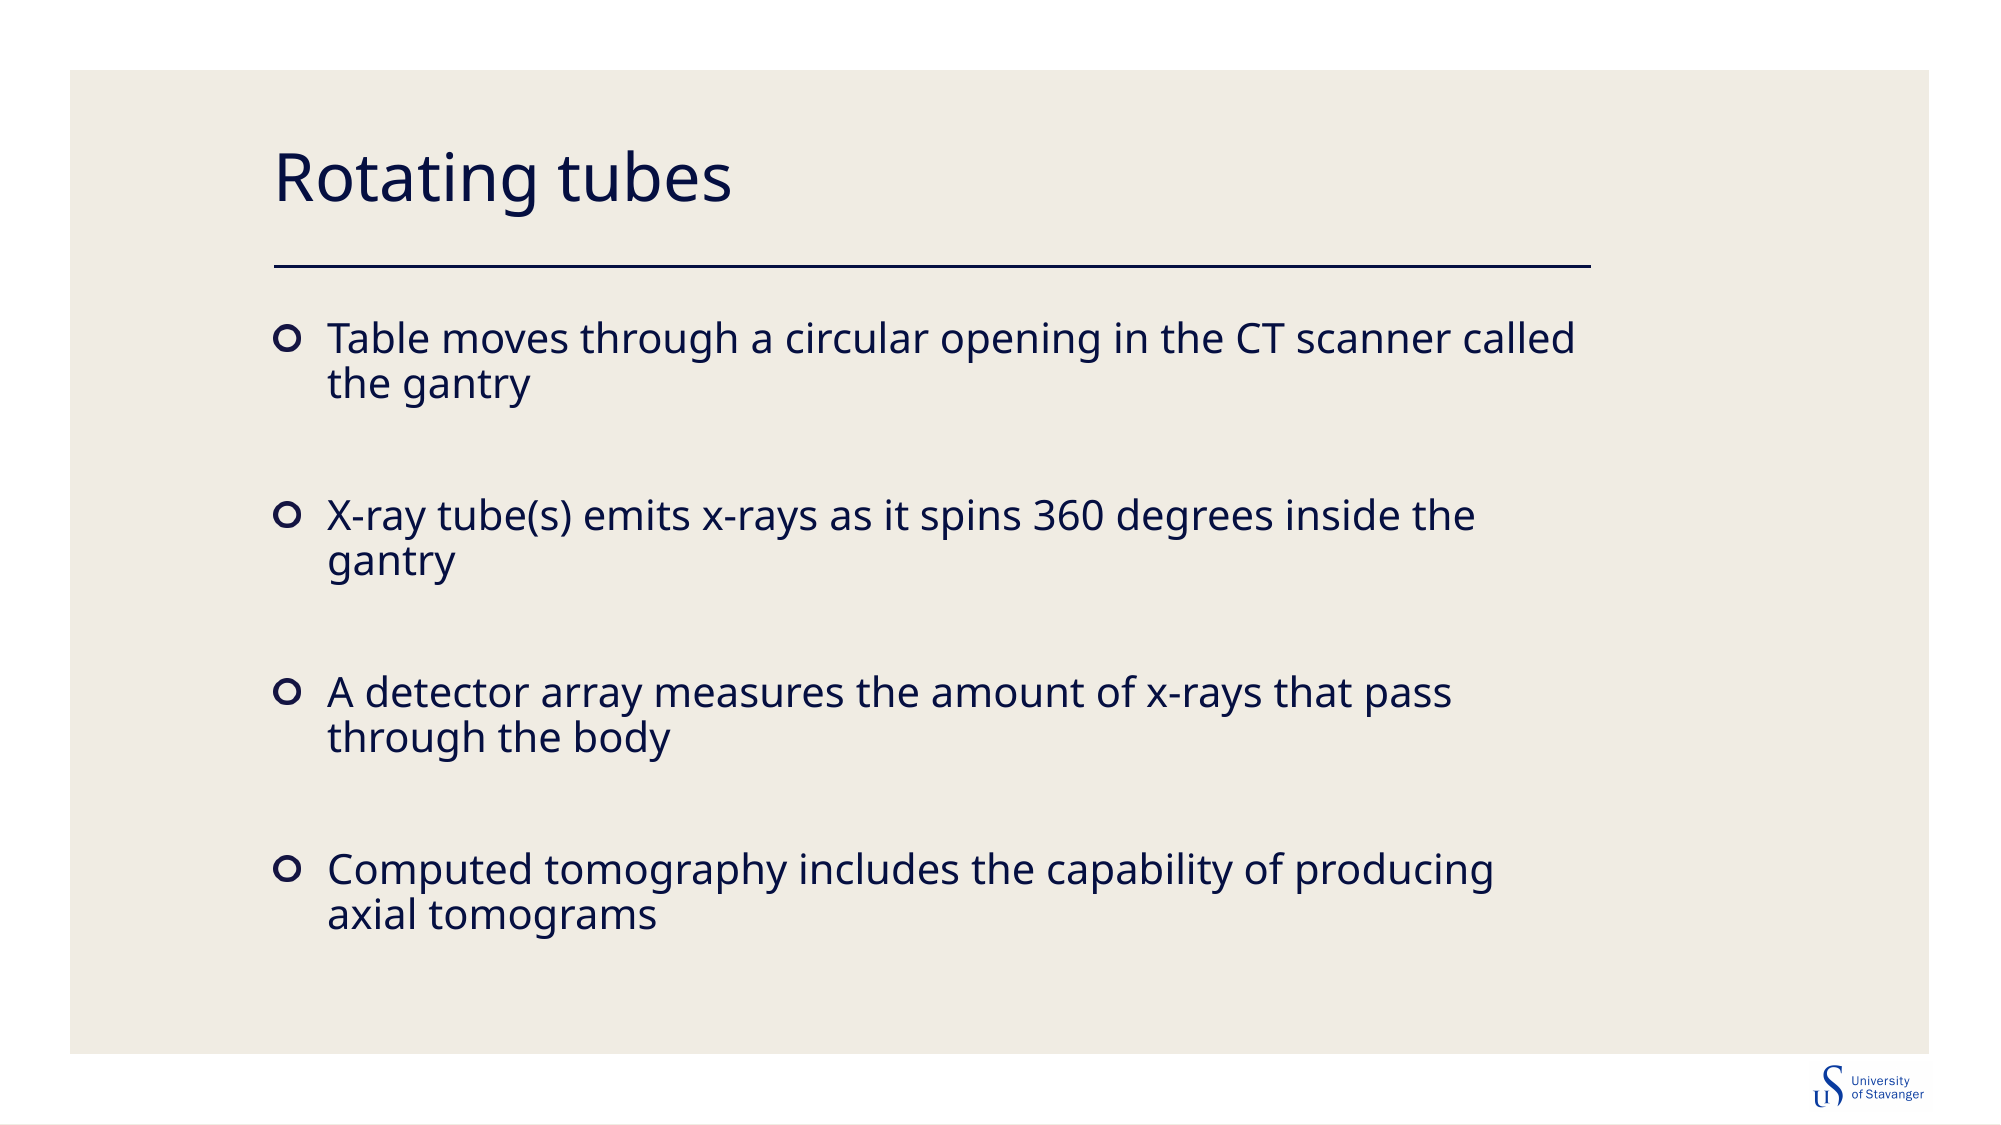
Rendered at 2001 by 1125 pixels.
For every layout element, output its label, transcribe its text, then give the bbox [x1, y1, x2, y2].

picture [273, 324, 301, 352]
list Table moves through a circular opening in the CT scanner called the gantry X-ray tube(s) emits x-rays as it spins 360 degrees inside the gantry A detector array measures the amount of x-rays that pass through the body Computed tomography includes the capability of producing axial tomograms [273, 317, 1591, 967]
picture [273, 678, 301, 705]
title Rotating tubes [274, 144, 1591, 258]
picture [273, 855, 301, 882]
picture [1809, 1061, 1933, 1112]
picture [273, 501, 301, 528]
